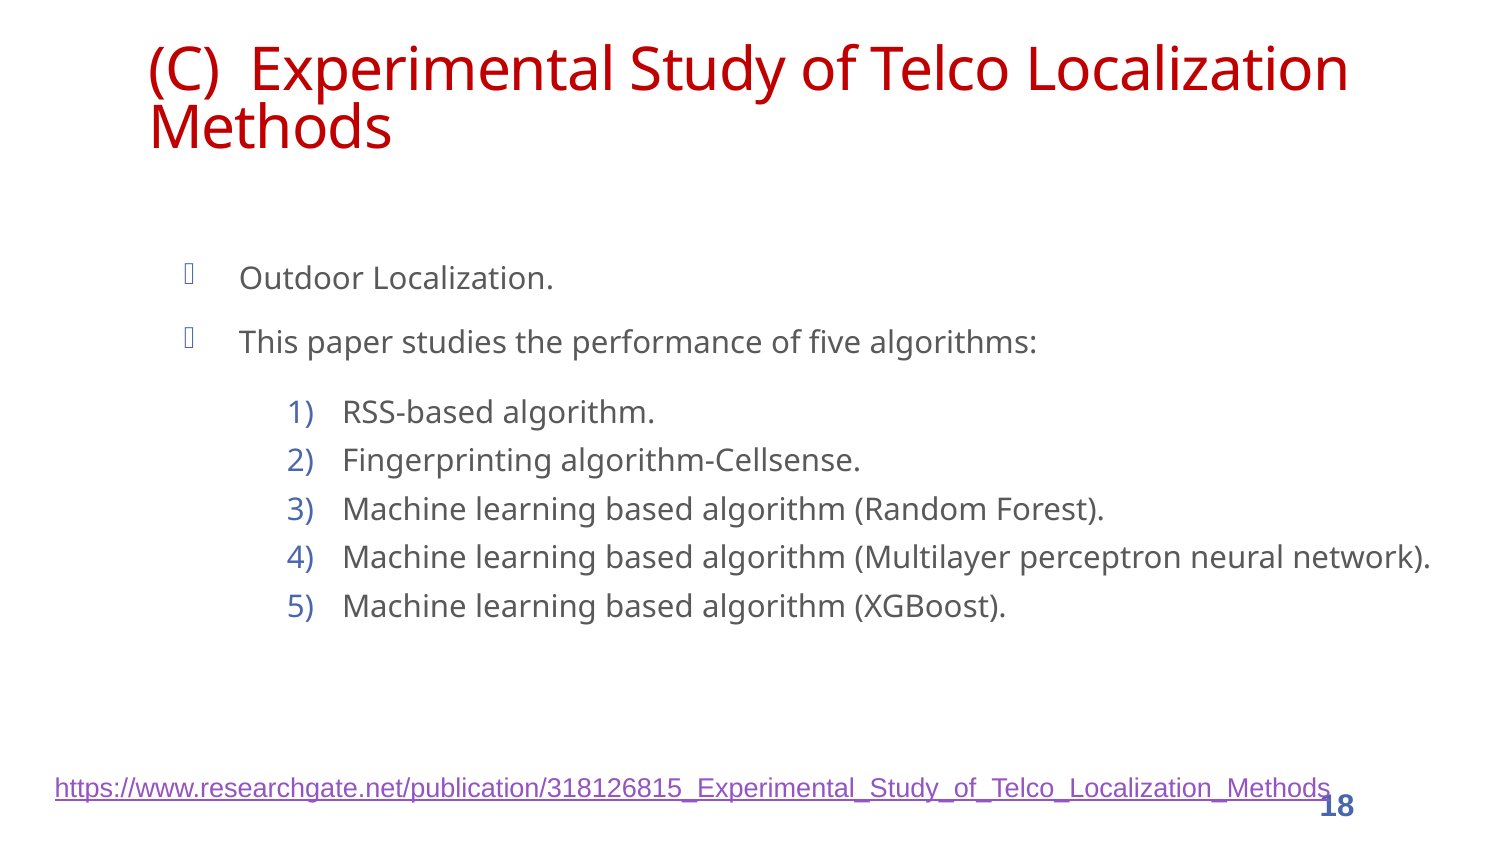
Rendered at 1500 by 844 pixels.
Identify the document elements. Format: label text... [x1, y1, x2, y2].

title (C) Experimental Study of Telco Localization Methods [137, 46, 1500, 157]
list Outdoor Localization. This paper studies the performance of five algorithms: RSS-based algorithm. Fingerprinting algorithm-Cellsense. Machine learning based algorithm (Random Forest). Machine learning based algorithm (Multilayer perceptron neural network). Machine learning based algorithm (XGBoost). [158, 234, 1500, 694]
slide_number 18 [1308, 782, 1497, 827]
text_box https://www.researchgate.net/publication/318126815_Experimental_Study_of_Telco_Localization_Methods [39, 755, 1382, 822]
